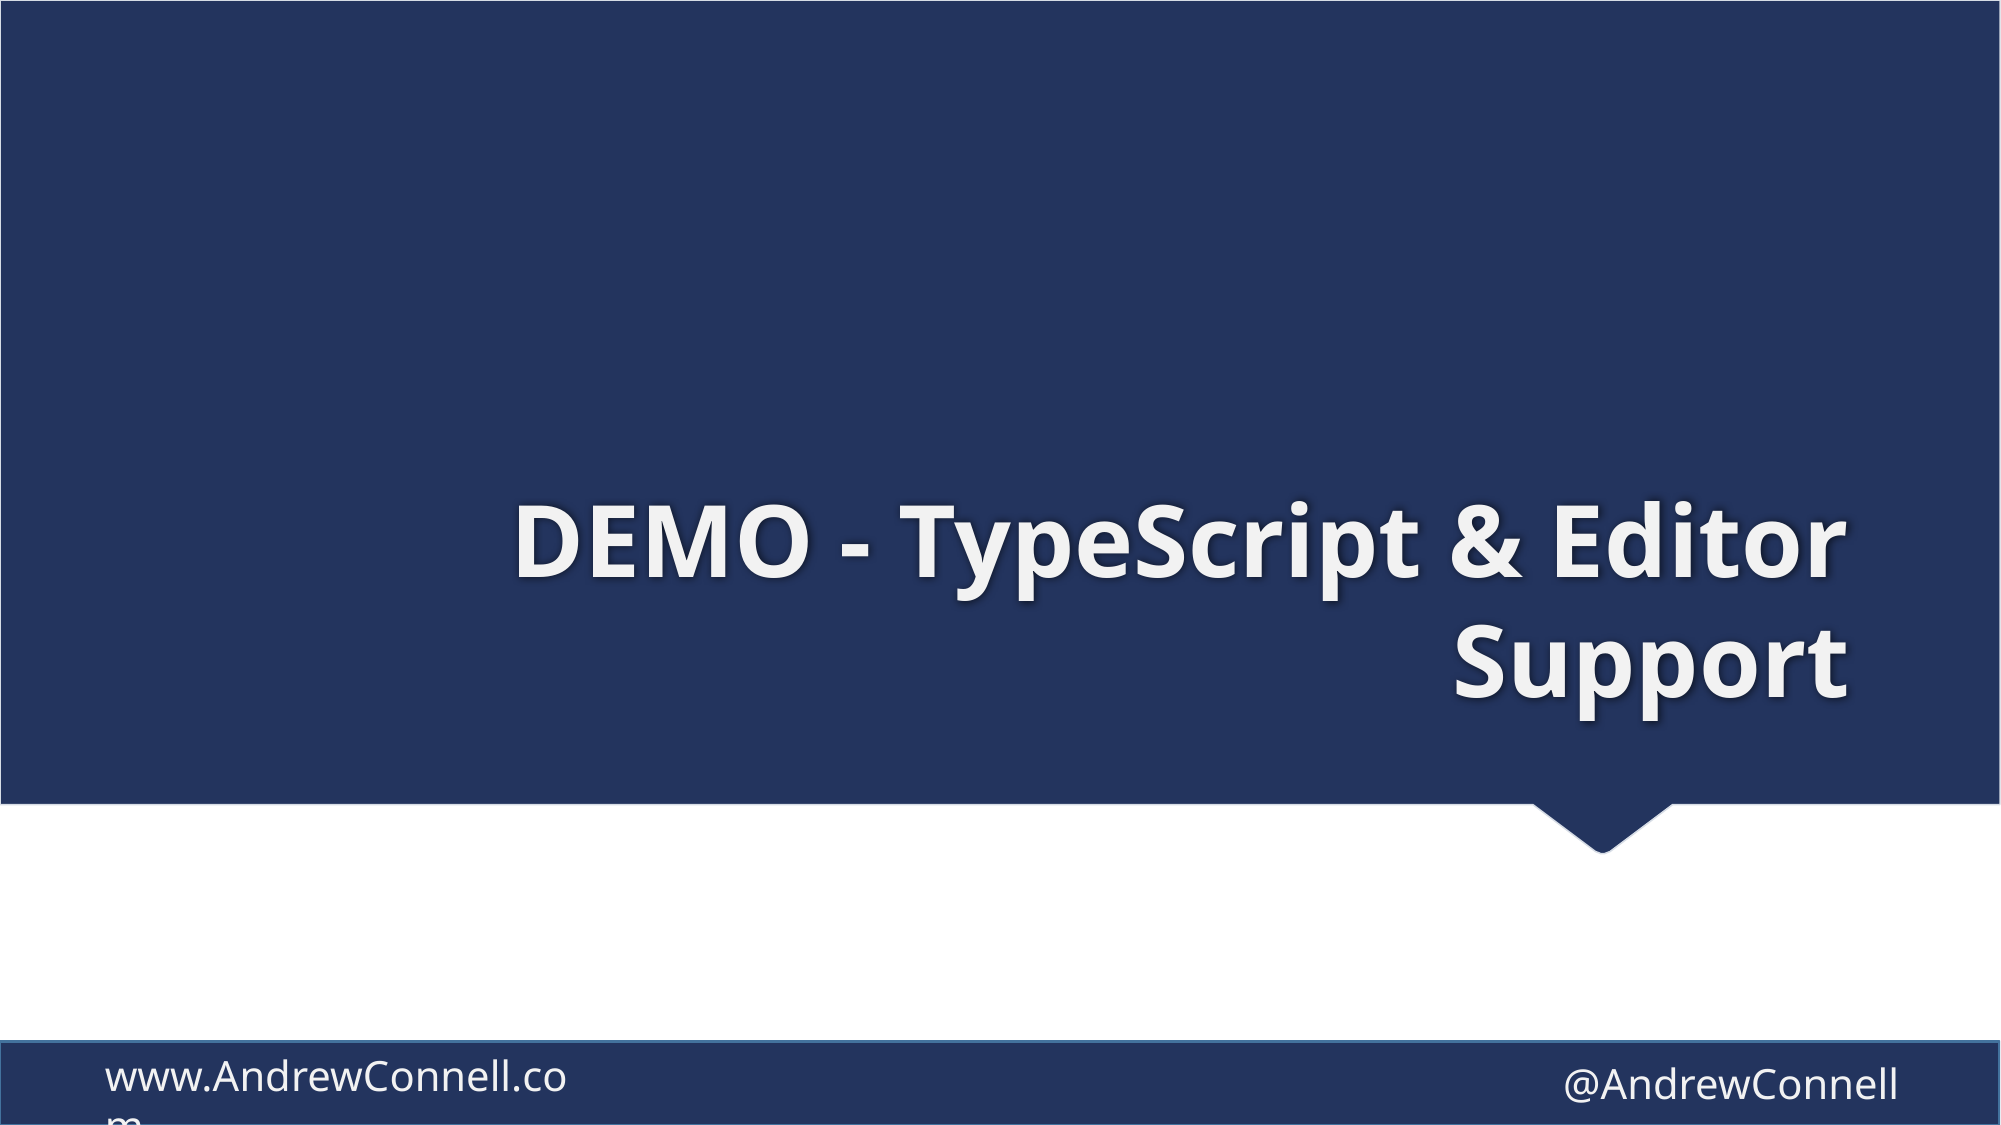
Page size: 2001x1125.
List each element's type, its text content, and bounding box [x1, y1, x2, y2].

title DEMO - TypeScript & Editor Support [132, 484, 1866, 726]
